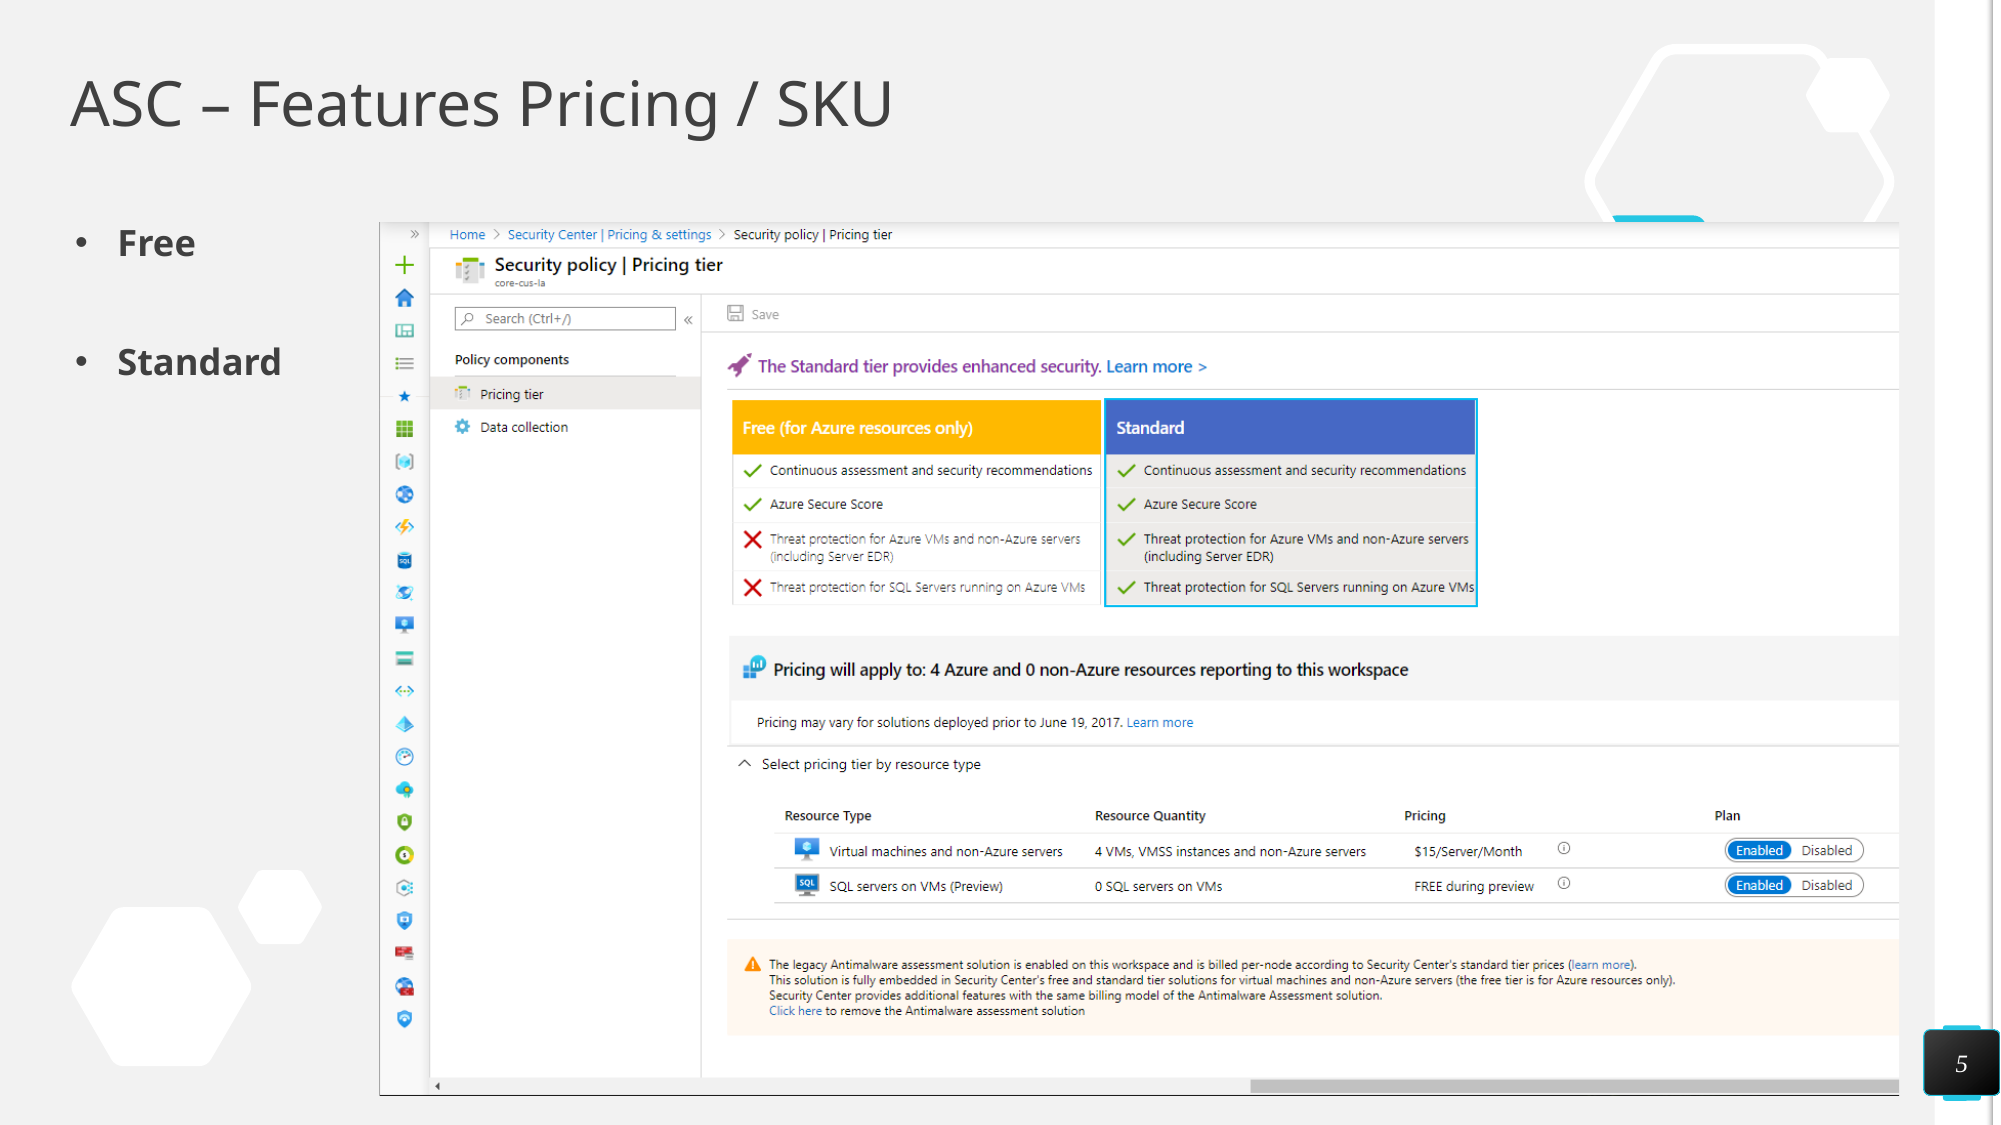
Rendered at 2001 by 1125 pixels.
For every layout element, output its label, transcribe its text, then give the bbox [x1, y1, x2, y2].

title ASC – Features Pricing / SKU [70, 70, 1932, 142]
picture [379, 222, 1900, 1096]
list Free Standard [74, 224, 379, 384]
slide_number 5 [1923, 1029, 2000, 1096]
